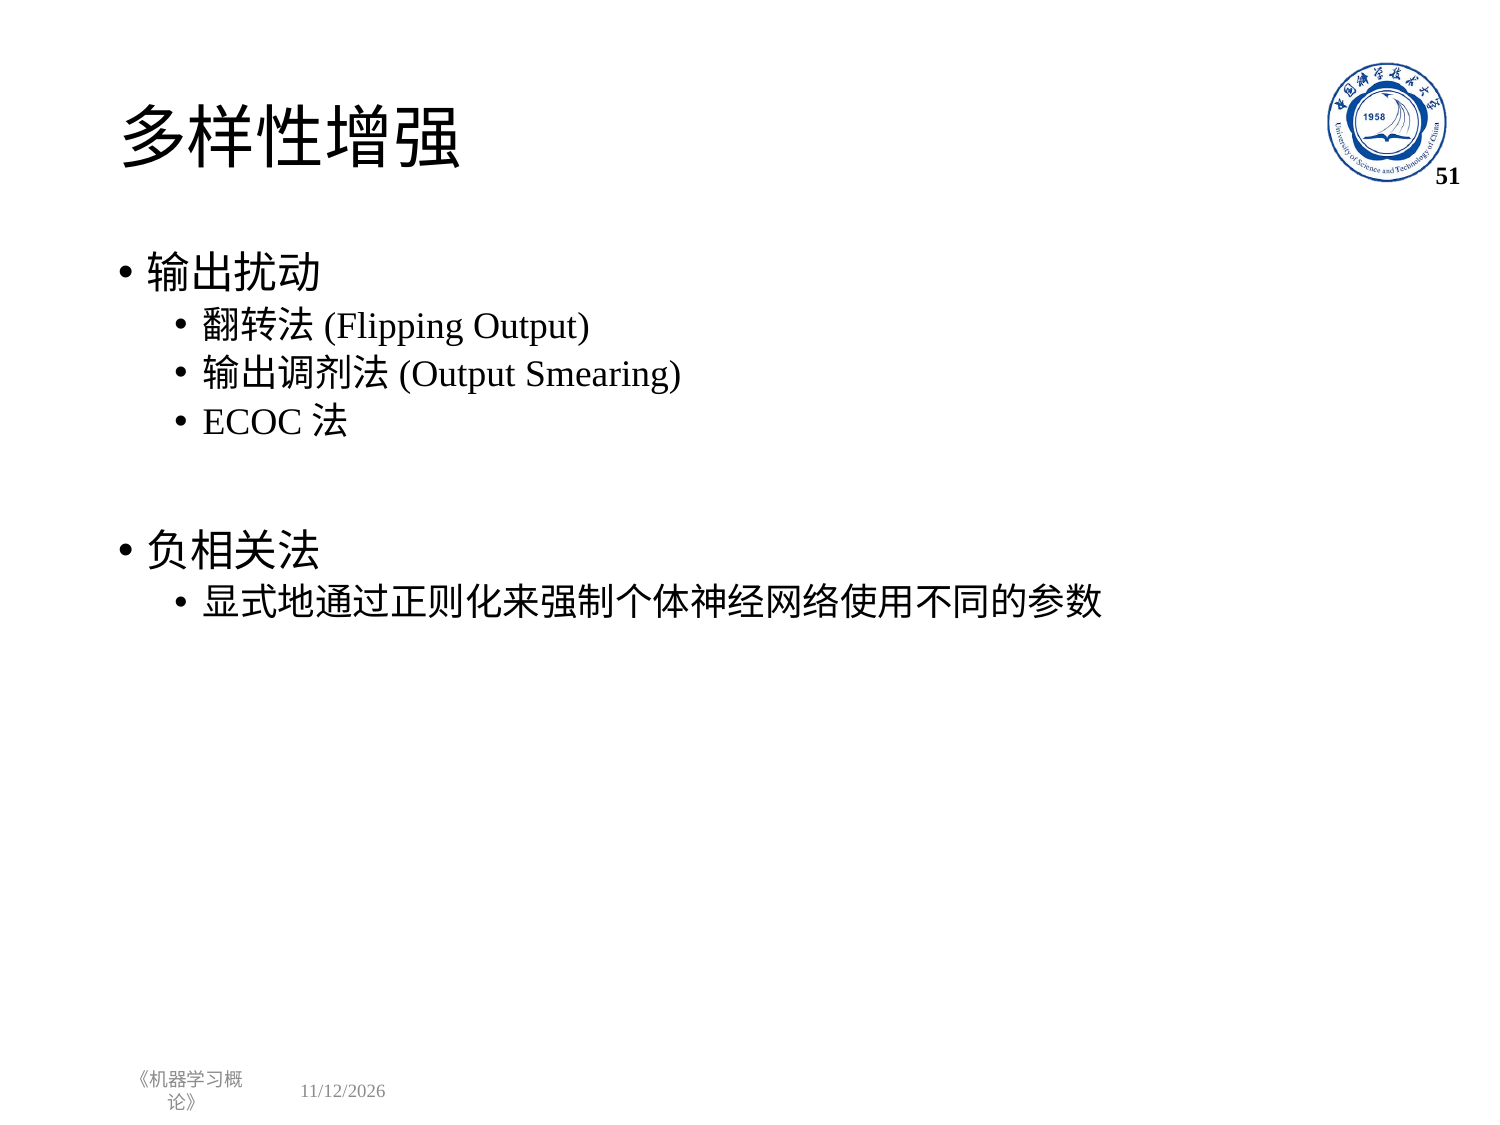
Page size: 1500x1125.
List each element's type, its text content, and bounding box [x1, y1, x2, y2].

title 多样性增强 [103, 59, 1397, 221]
list 输出扰动 翻转法(Flipping Output) 输出调剂法(Output Smearing) ECOC法 负相关法 显式地通过正则化来强制个体神经网络使用不同的参数 [103, 243, 1397, 1053]
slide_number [285, 1068, 422, 1113]
slide_number 51 [1372, 144, 1476, 205]
footer 《机器学习概论》 [104, 1068, 270, 1113]
picture [1397, 59, 1450, 144]
